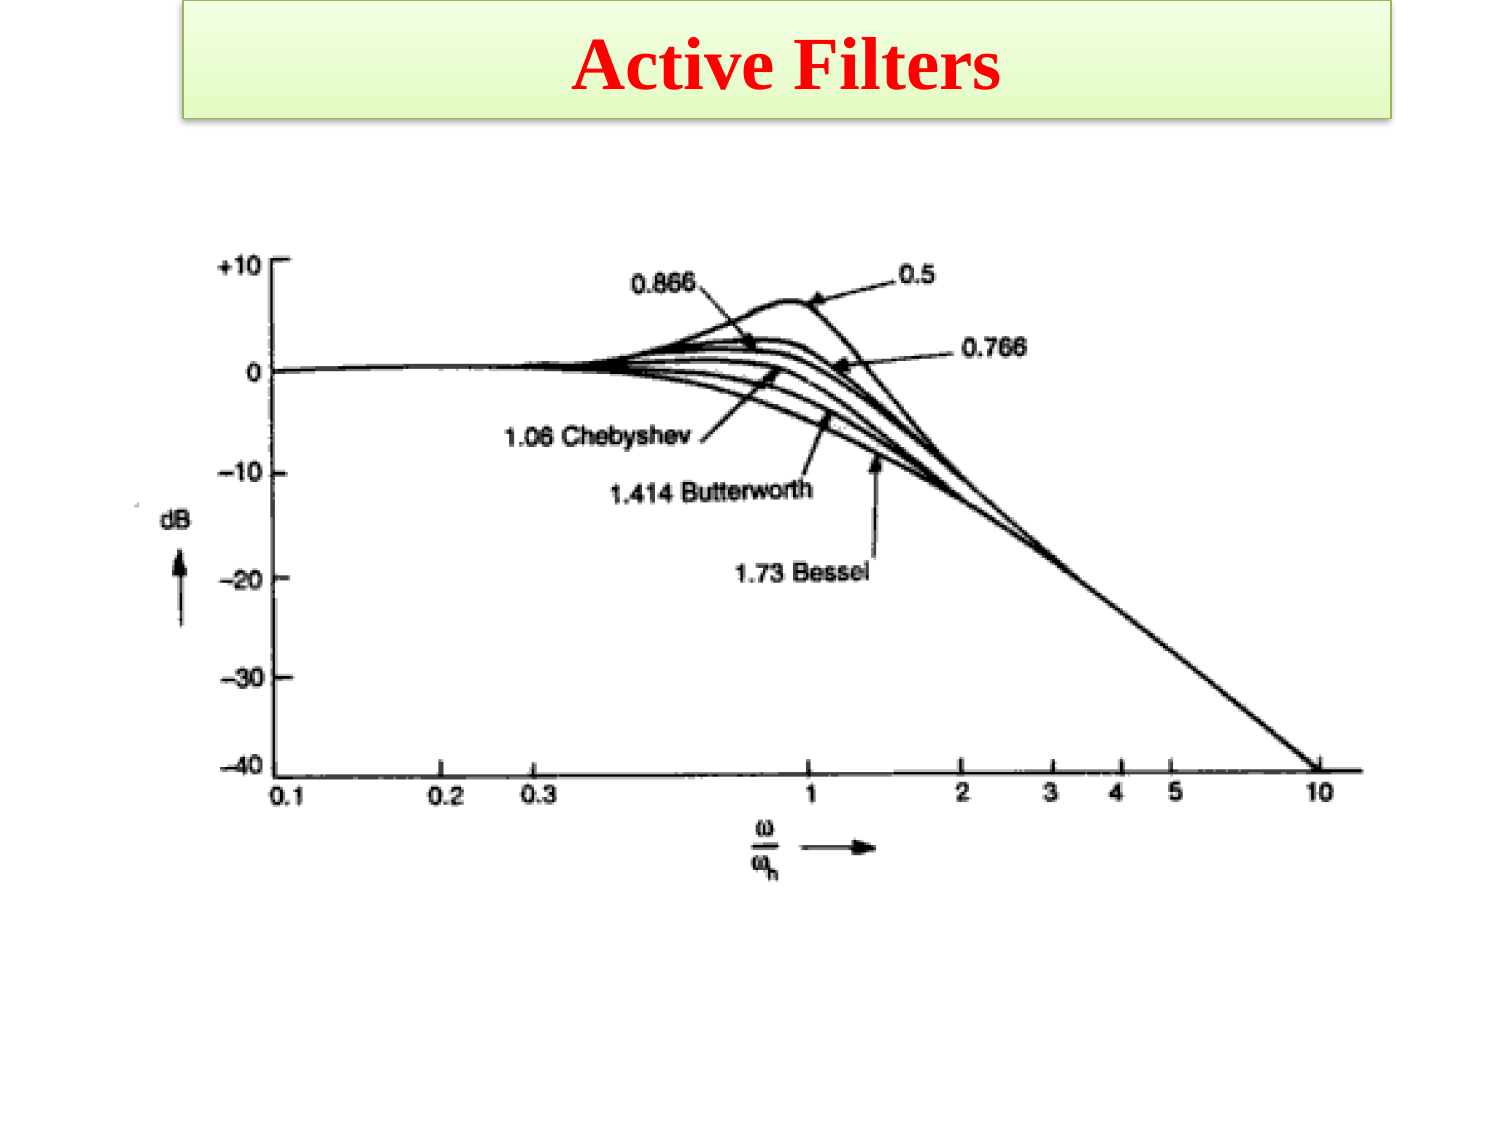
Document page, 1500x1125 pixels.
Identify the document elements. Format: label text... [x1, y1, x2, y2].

picture [111, 219, 1382, 882]
title Active Filters [182, 0, 1392, 119]
